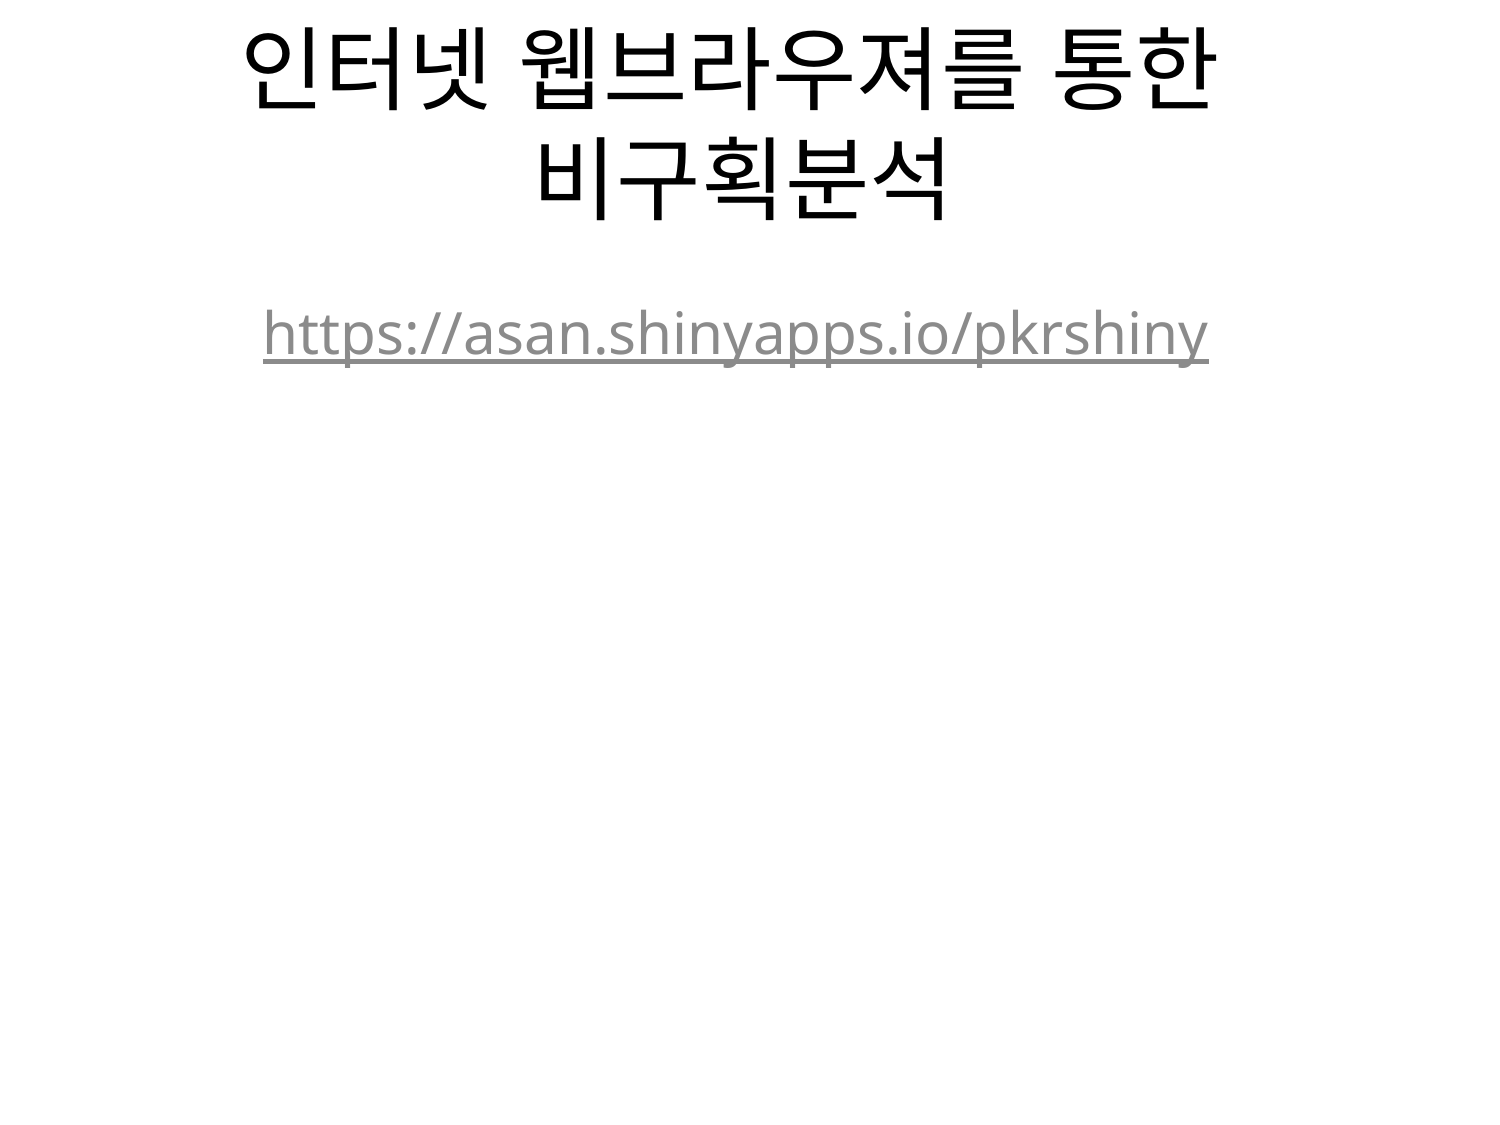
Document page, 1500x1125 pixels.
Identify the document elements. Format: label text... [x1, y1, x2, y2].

subtitle https://asan.shinyapps.io/pkrshiny [218, 289, 1269, 577]
title 인터넷 웹브라우져를 통한 비구획분석 [105, 1, 1381, 243]
